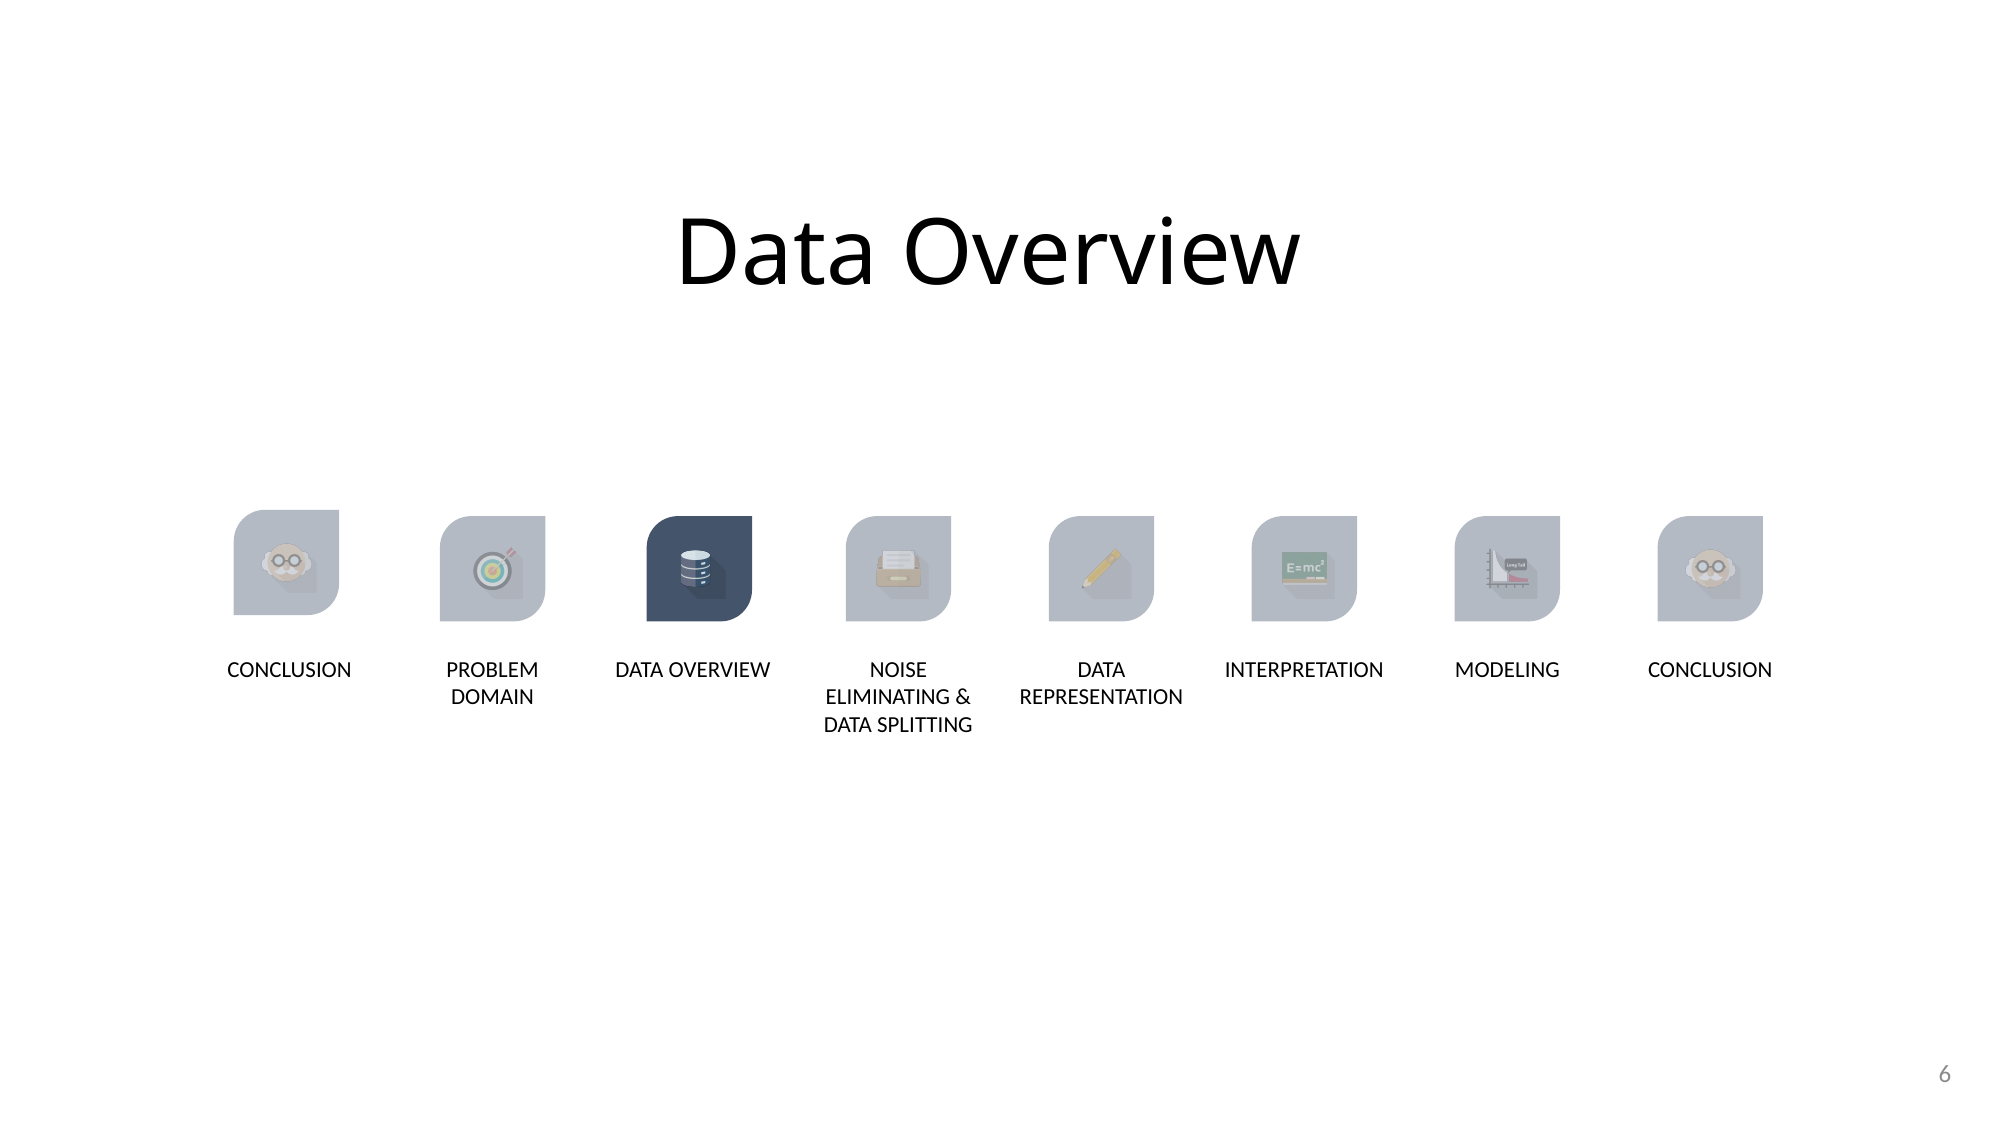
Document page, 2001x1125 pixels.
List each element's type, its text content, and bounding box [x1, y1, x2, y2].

title Data Overview [137, 146, 1863, 364]
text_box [202, 396, 1798, 844]
slide_number 6 [1516, 1042, 1967, 1103]
